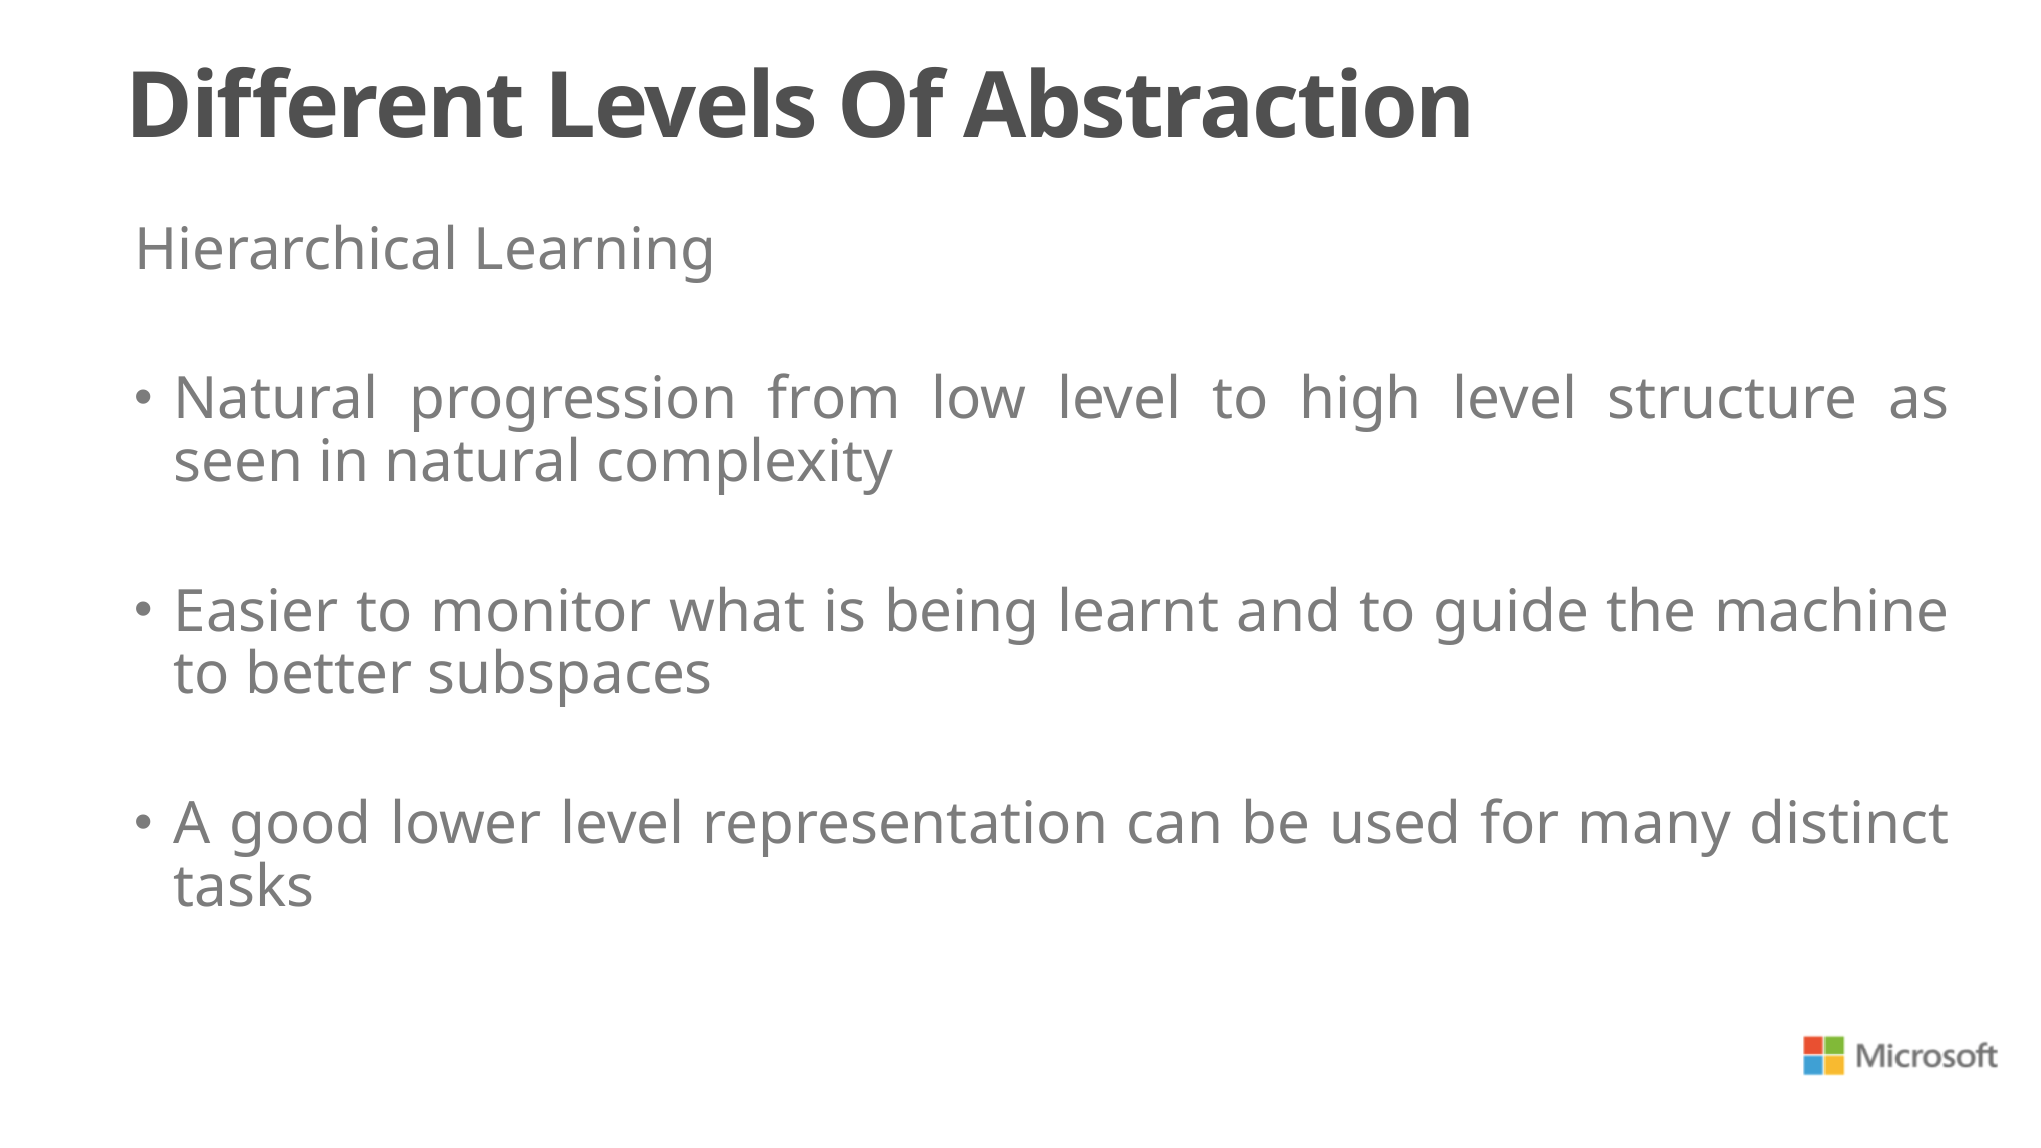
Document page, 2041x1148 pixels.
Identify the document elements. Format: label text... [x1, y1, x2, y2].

text_box Different Levels Of Abstraction [110, 51, 2041, 202]
text_box [63, 25, 2014, 176]
text_box Hierarchical Learning Natural progression from low level to high level structure as seen in natural complexity Easier to monitor what is being learnt and to guide the machine to better subspaces A good lower level representation can be used for many distinct tasks [63, 211, 1965, 1052]
picture [1778, 1009, 2014, 1090]
